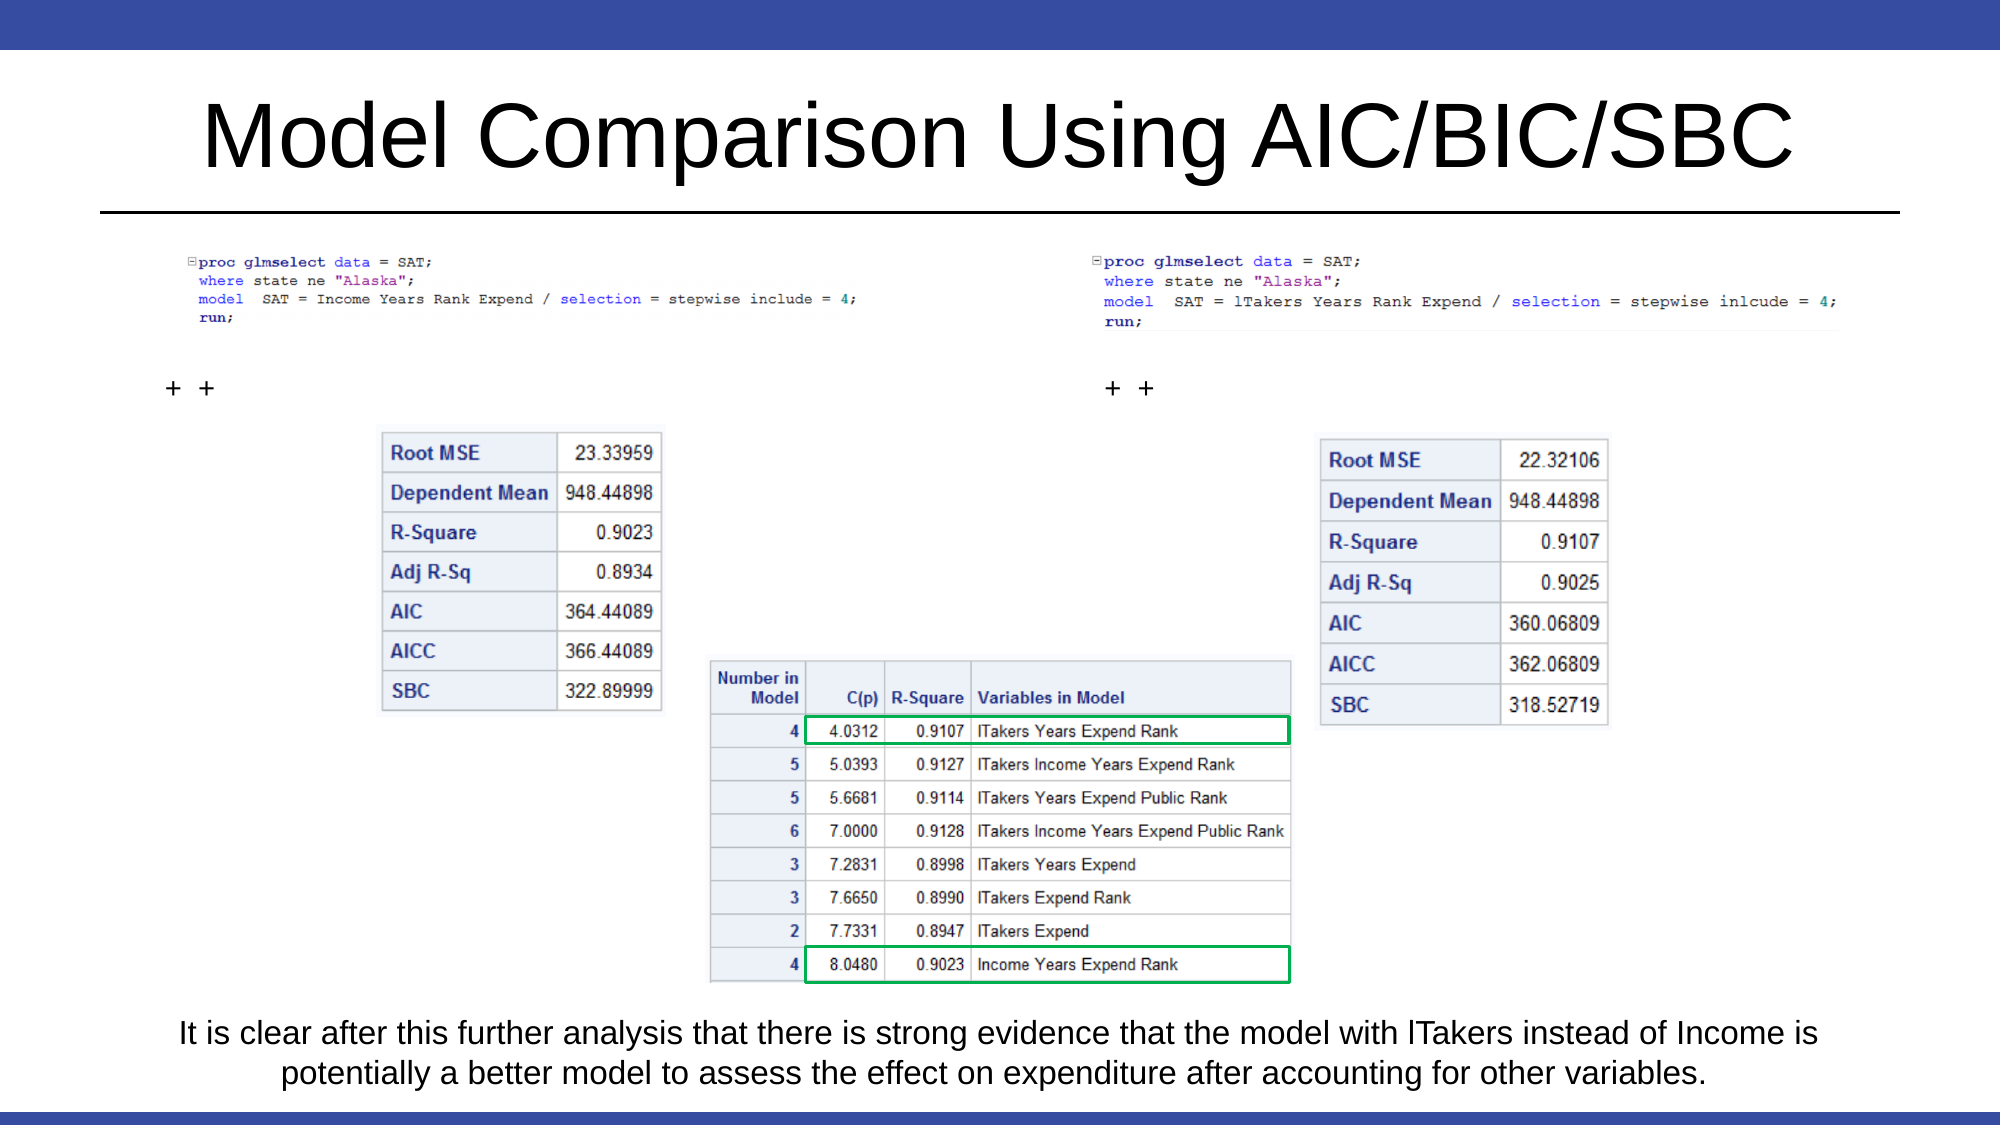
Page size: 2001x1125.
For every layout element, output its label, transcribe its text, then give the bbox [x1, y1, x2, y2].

picture [376, 424, 666, 717]
picture [1314, 432, 1612, 731]
picture [183, 249, 859, 331]
picture [705, 653, 1295, 983]
title Model Comparison Using AIC/BIC/SBC [99, 37, 1900, 225]
picture [1087, 249, 1840, 331]
text_box It is clear after this further analysis that there is strong evidence that the model with lTakers instead of Income is potentially a better model to assess the effect on expenditure after accounting for other variables. [99, 1003, 1900, 1100]
